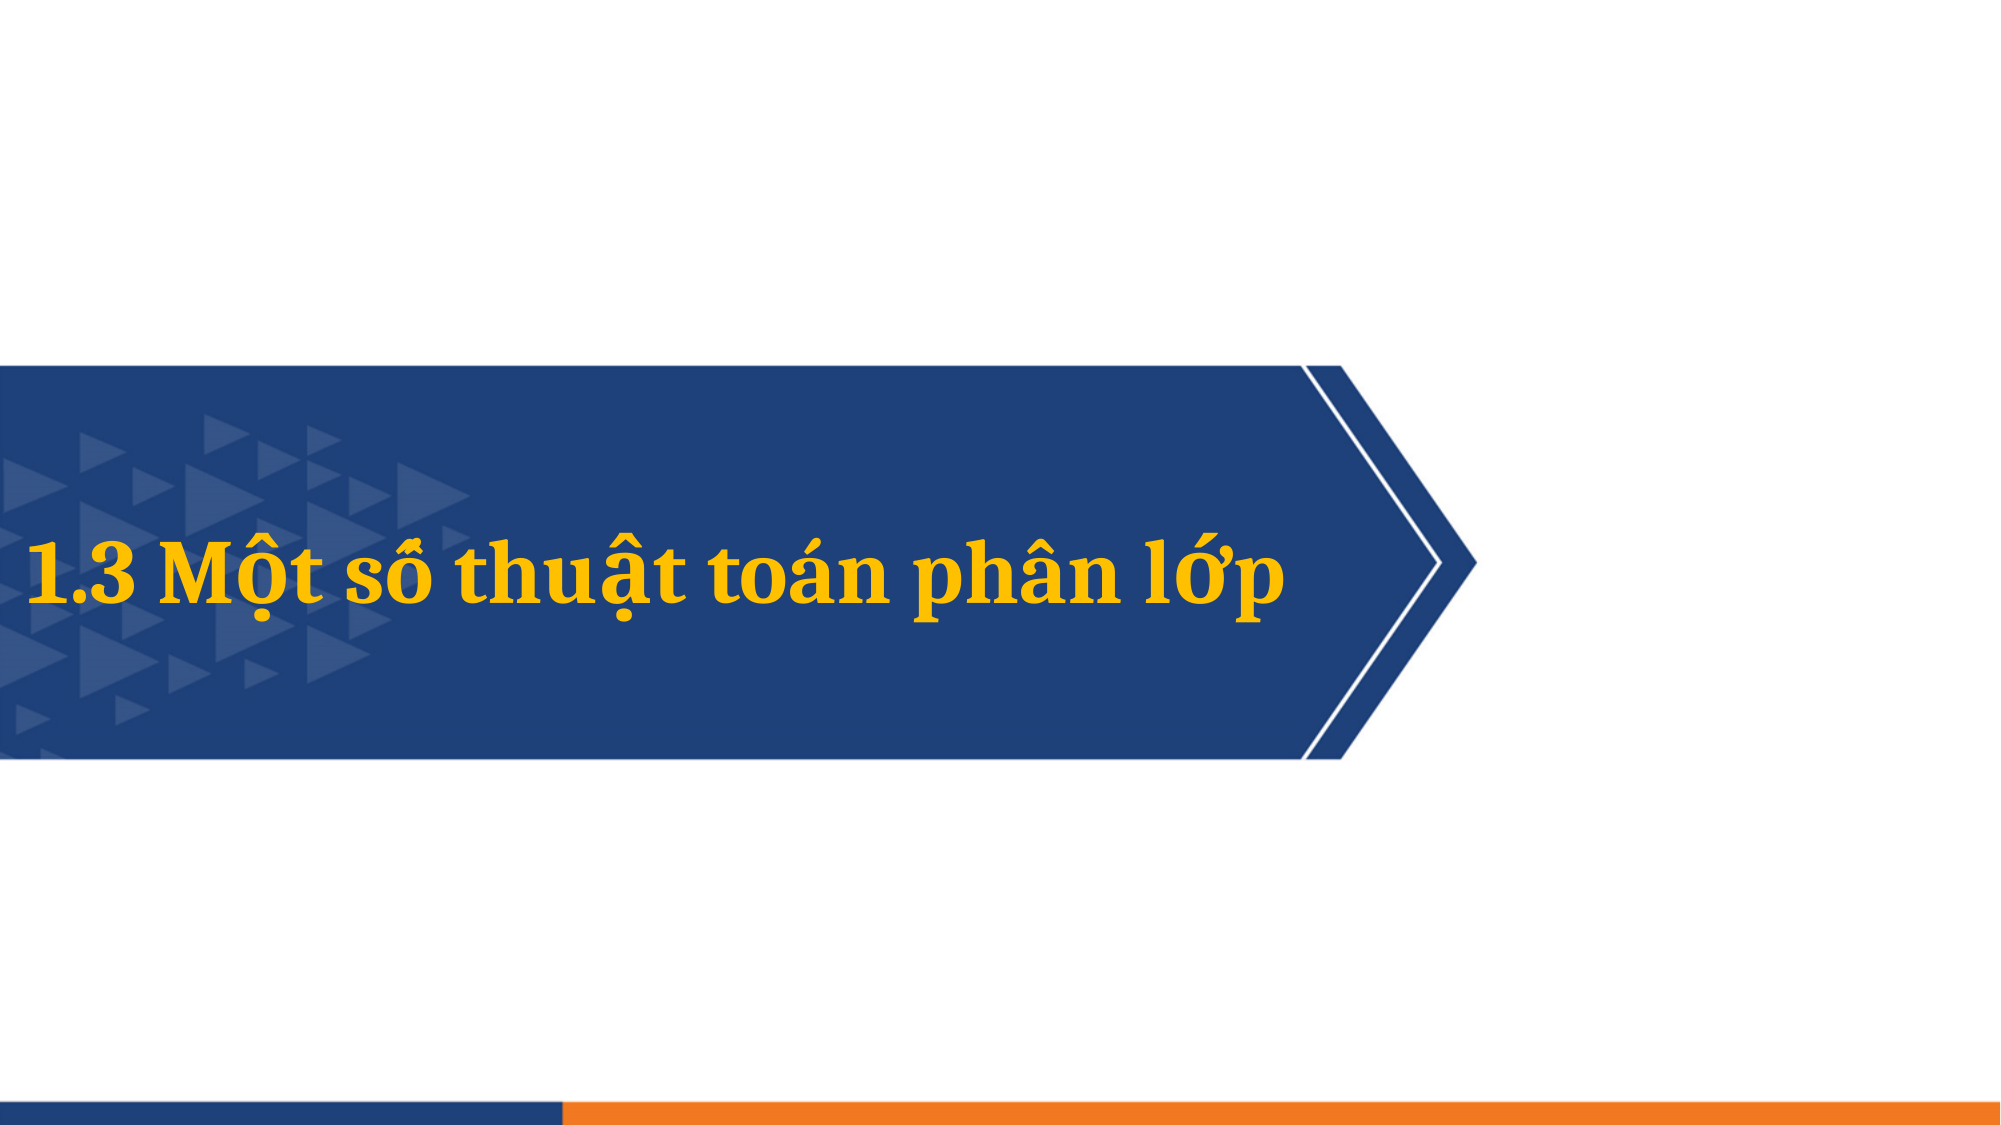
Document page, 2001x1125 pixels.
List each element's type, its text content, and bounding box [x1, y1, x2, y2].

picture [0, 0, 2001, 1125]
title 1.3 Một số thuật toán phân lớp [12, 399, 1425, 749]
